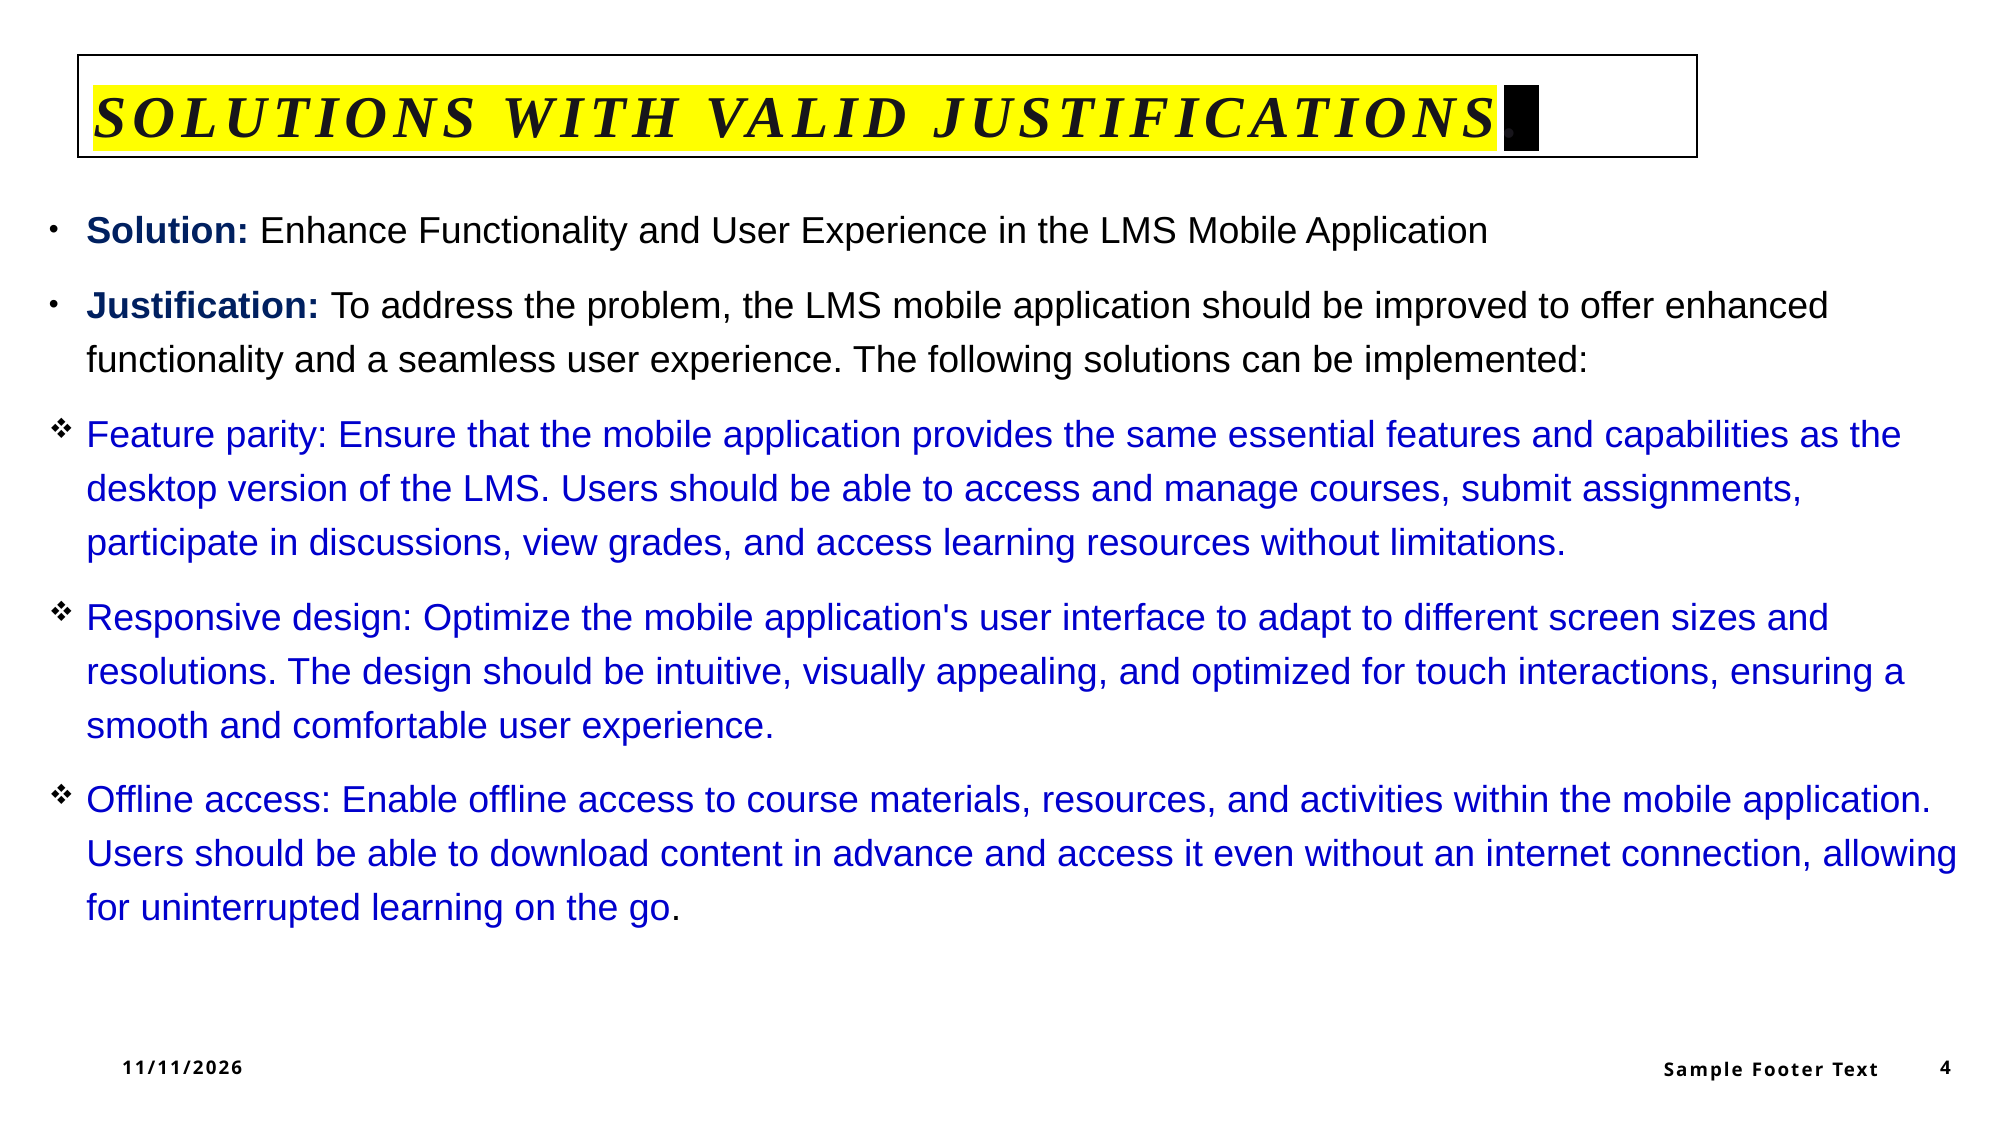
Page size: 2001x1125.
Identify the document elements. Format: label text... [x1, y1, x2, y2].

slide_number 4 [1877, 1038, 1966, 1099]
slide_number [107, 1038, 601, 1099]
footer Sample Footer Text [1317, 1038, 1877, 1099]
list Solution: Enhance Functionality and User Experience in the LMS Mobile Application Justification: To address the problem, the LMS mobile application should be improved to offer enhanced functionality and a seamless user experience. The following solutions can be implemented: Feature parity: Ensure that the mobile application provides the same essential features and capabilities as the desktop version of the LMS. Users should be able to access and manage courses, submit assignments, participate in discussions, view grades, and access learning resources without limitations. Responsive design: Optimize the mobile application's user interface to adapt to different screen sizes and resolutions. The design should be intuitive, visually appealing, and optimized for touch interactions, ensuring a smooth and comfortable user experience. Offline access: Enable offline access to course materials, resources, and activities within the mobile application. Users should be able to download content in advance and access it even without an internet connection, allowing for uninterrupted learning on the go. [34, 189, 1979, 1039]
title Solutions with valid justifications. [77, 54, 1698, 158]
